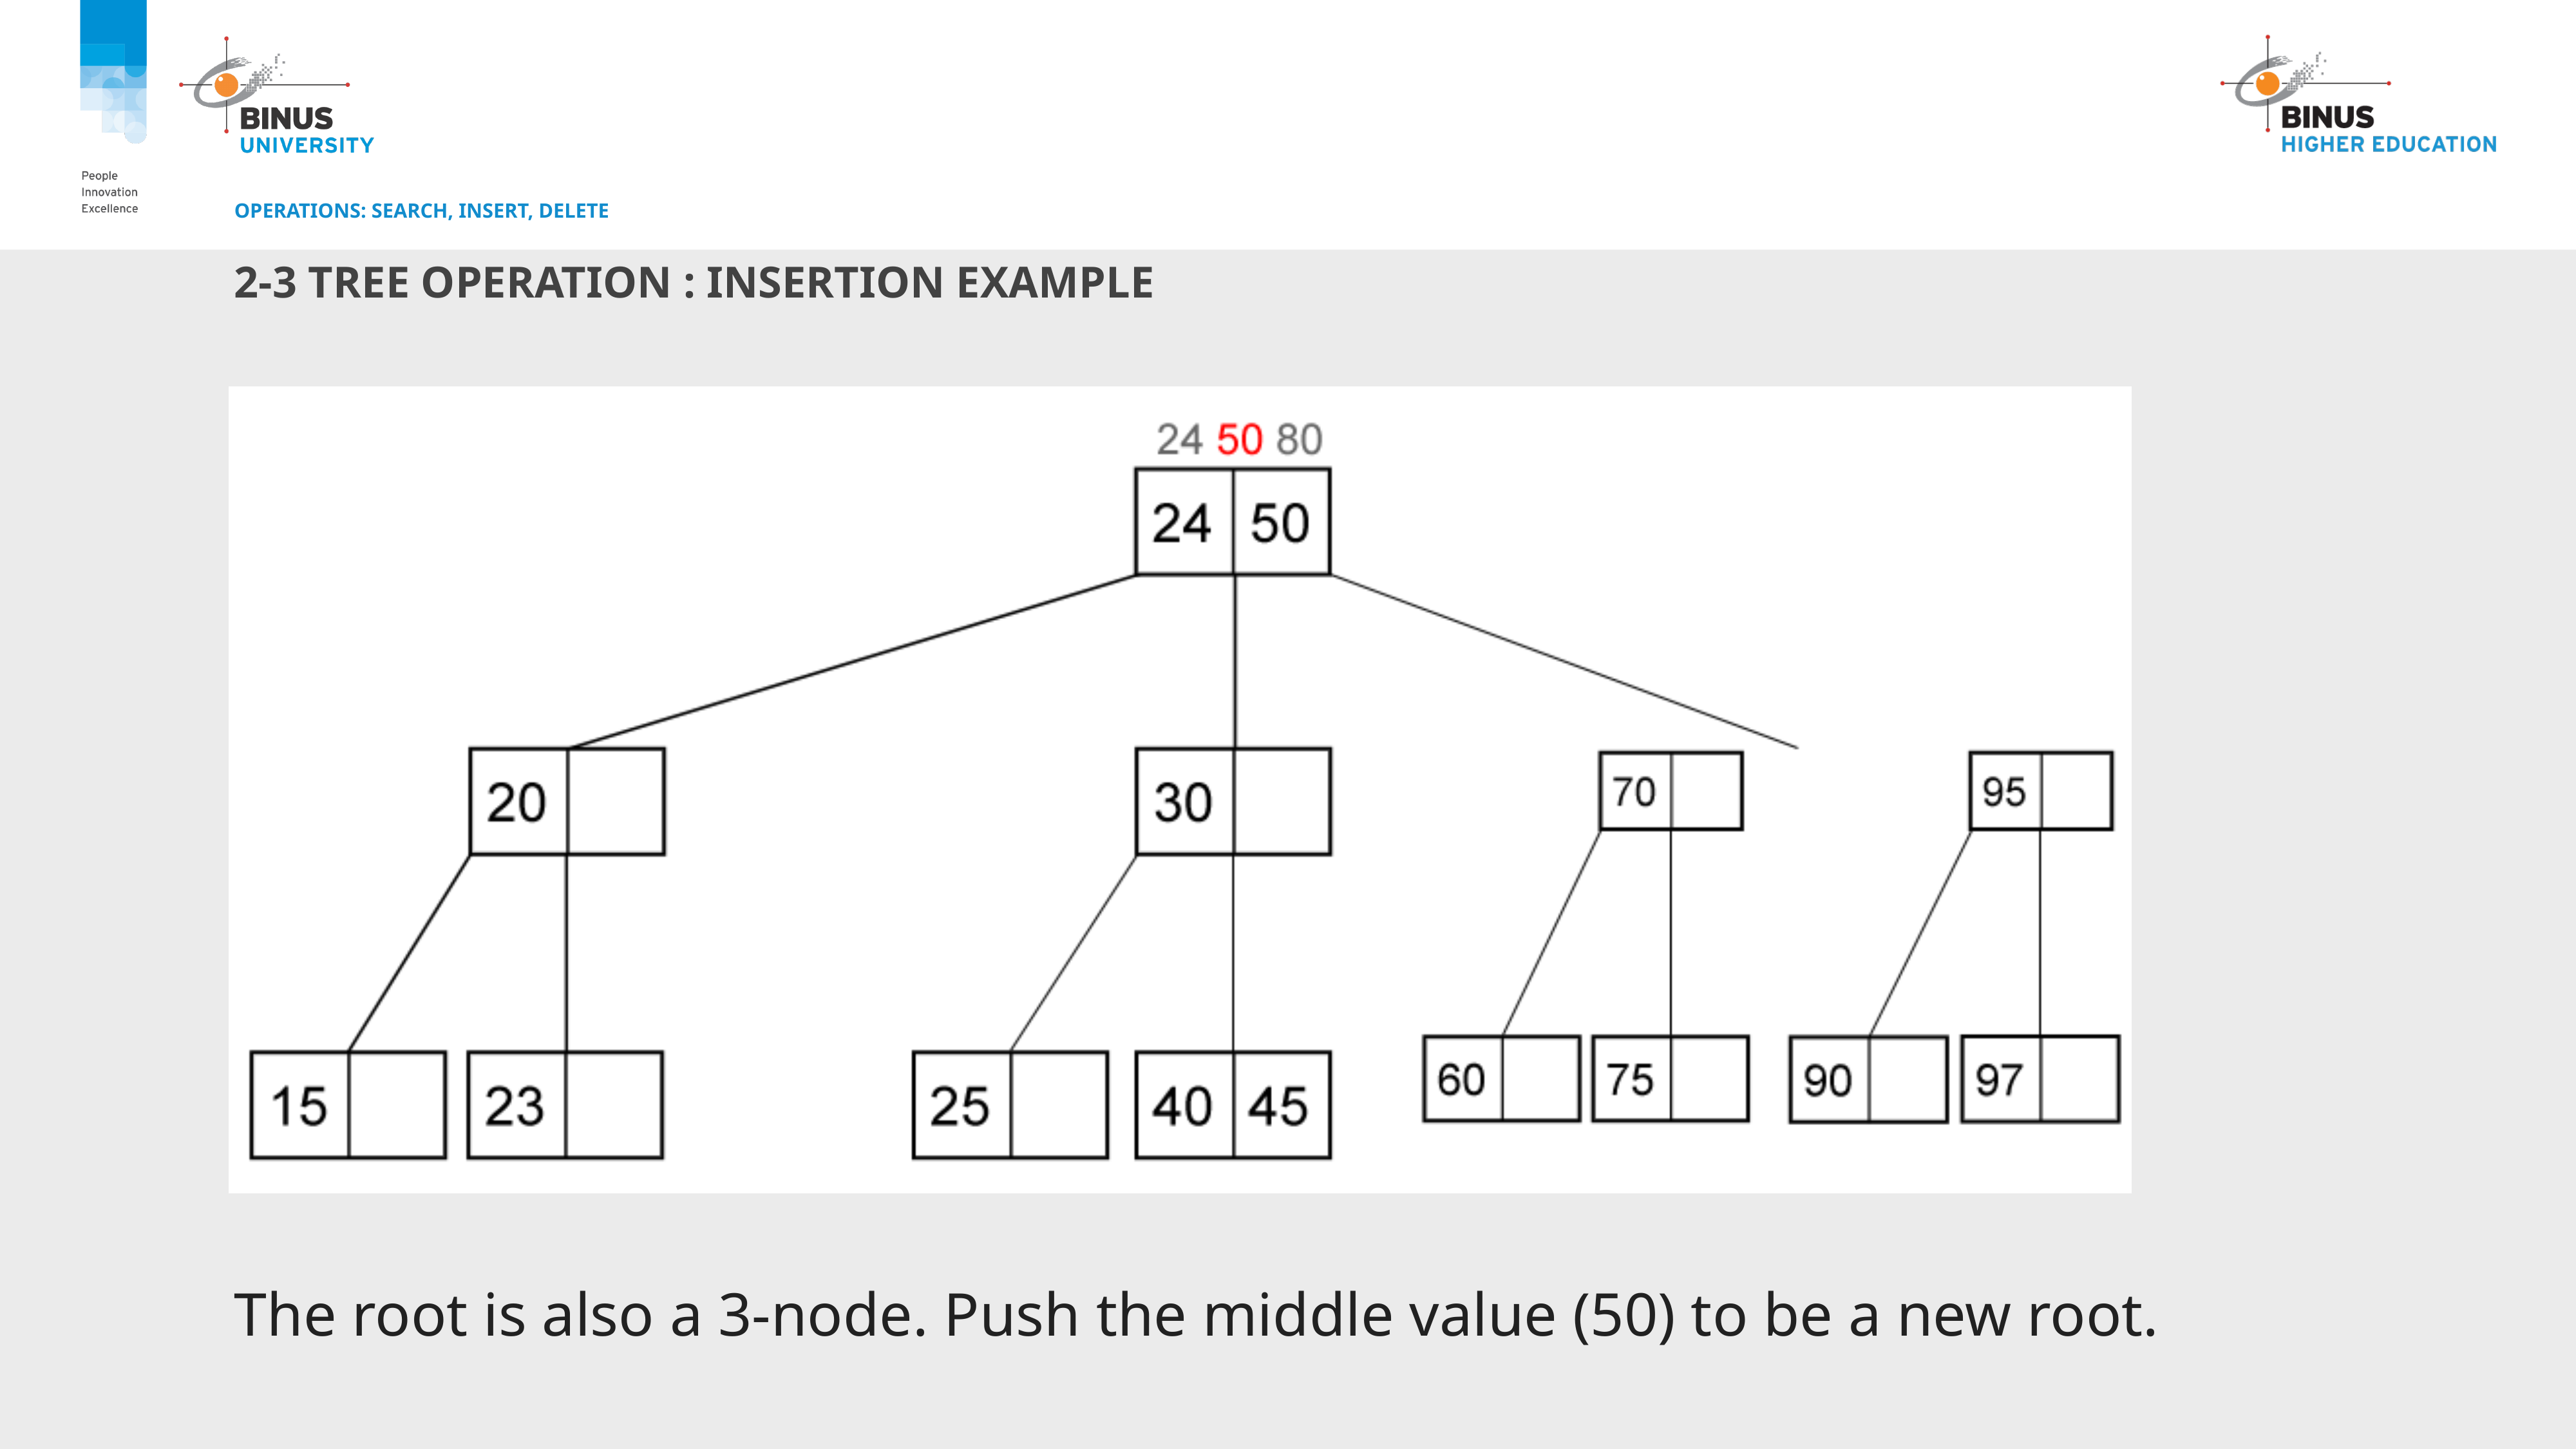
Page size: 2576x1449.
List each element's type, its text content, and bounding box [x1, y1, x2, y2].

title Operations: Search, Insert, Delete [228, 197, 1784, 252]
picture [174, 25, 374, 161]
picture [2199, 0, 2496, 156]
picture [80, 66, 147, 144]
picture [229, 386, 2132, 1194]
picture [81, 146, 146, 213]
list 2-3 Tree OPERATION : INSERTION EXAMPLE [228, 255, 1262, 341]
list The root is also a 3-node. Push the middle value (50) to be a new root. [228, 1235, 2273, 1379]
